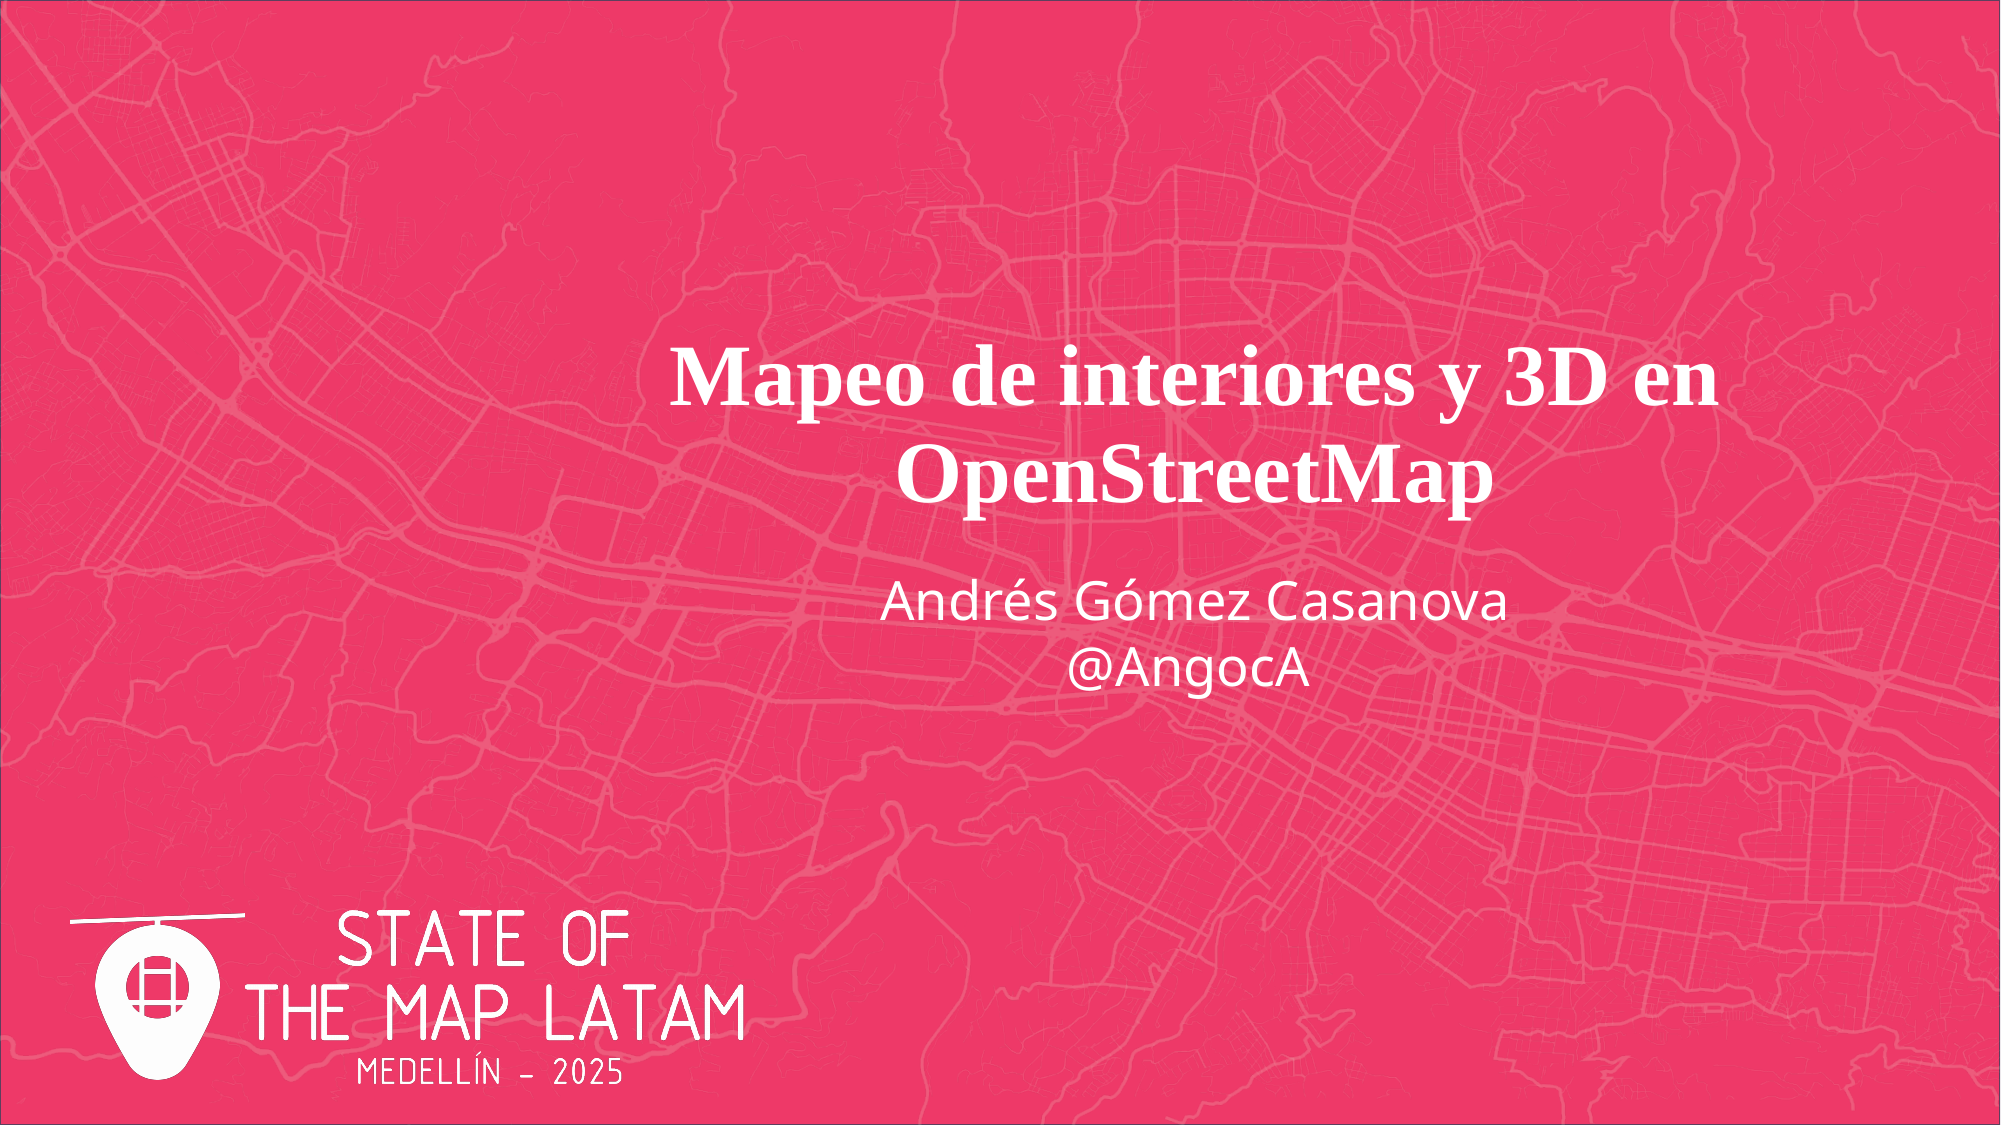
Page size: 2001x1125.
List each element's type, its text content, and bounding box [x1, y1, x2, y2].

picture [0, 0, 2000, 1125]
subtitle Andrés Gómez Casanova @AngocA [445, 559, 1946, 831]
title Mapeo de interiores y 3D en OpenStreetMap [445, 137, 1946, 530]
